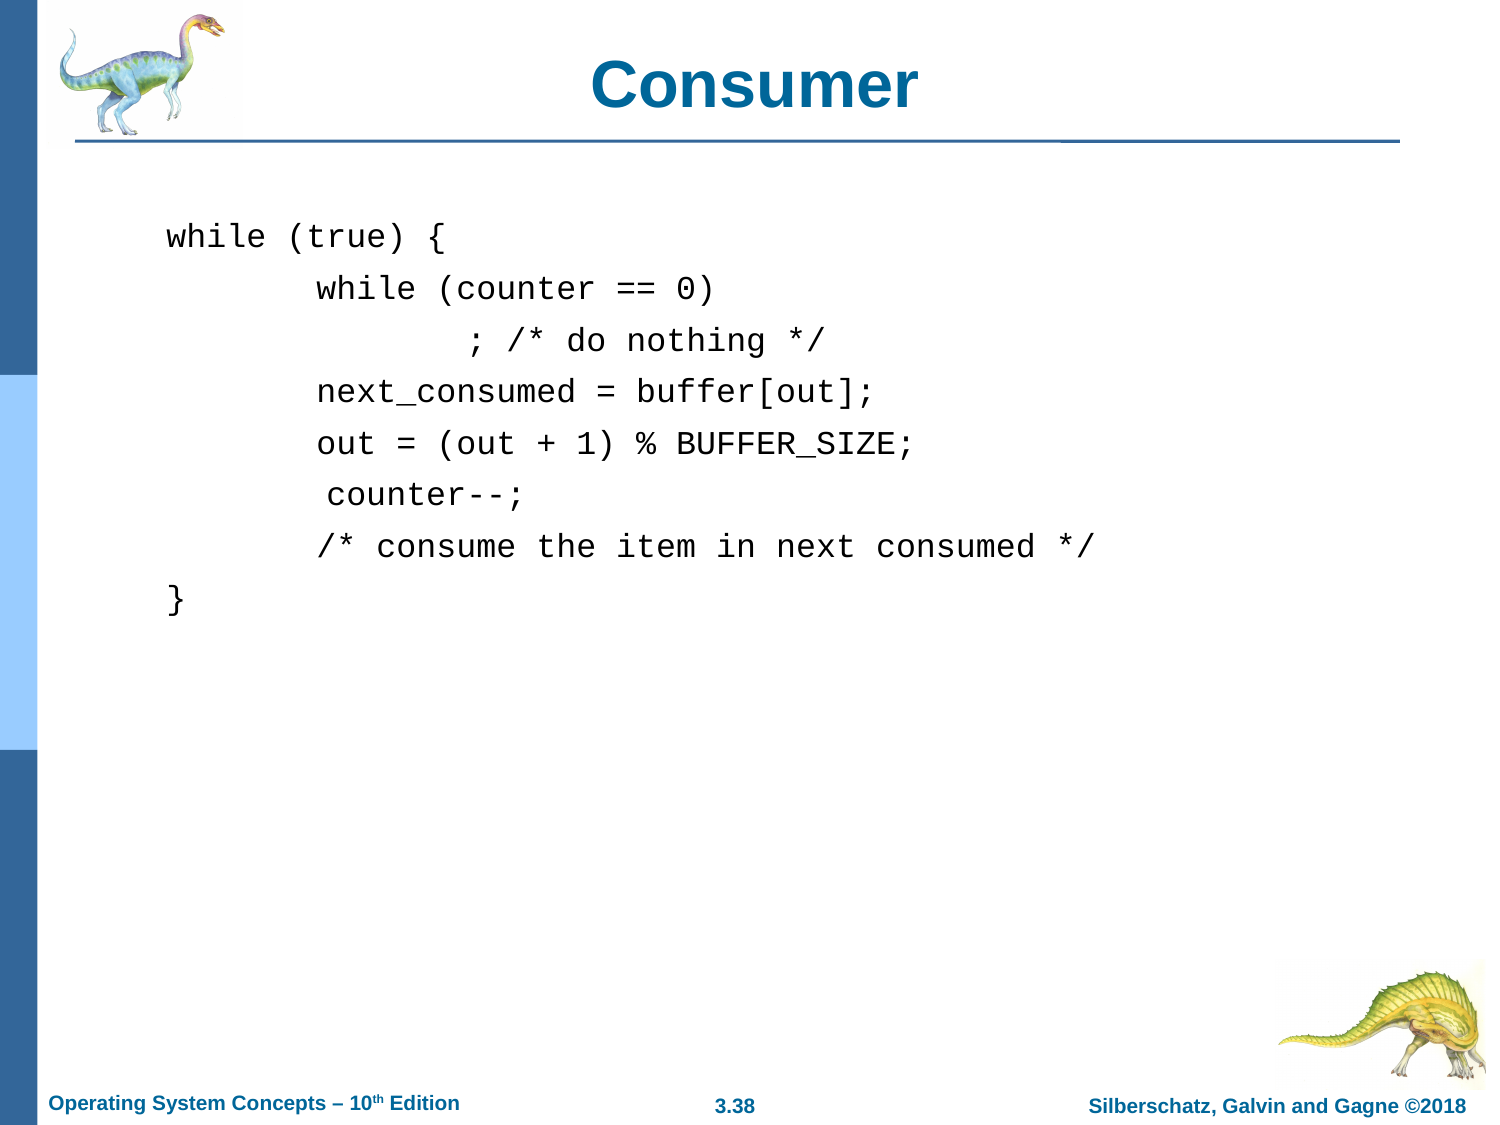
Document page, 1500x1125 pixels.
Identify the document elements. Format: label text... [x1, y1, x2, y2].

picture [46, 0, 243, 149]
title Consumer [79, 34, 1430, 129]
picture [1275, 959, 1486, 1090]
list while (true) { while (counter == 0) ; /* do nothing */ next_consumed = buffer[out]; out = (out + 1) % BUFFER_SIZE; counter--; /* consume the item in next consumed */ } [151, 207, 1289, 1005]
